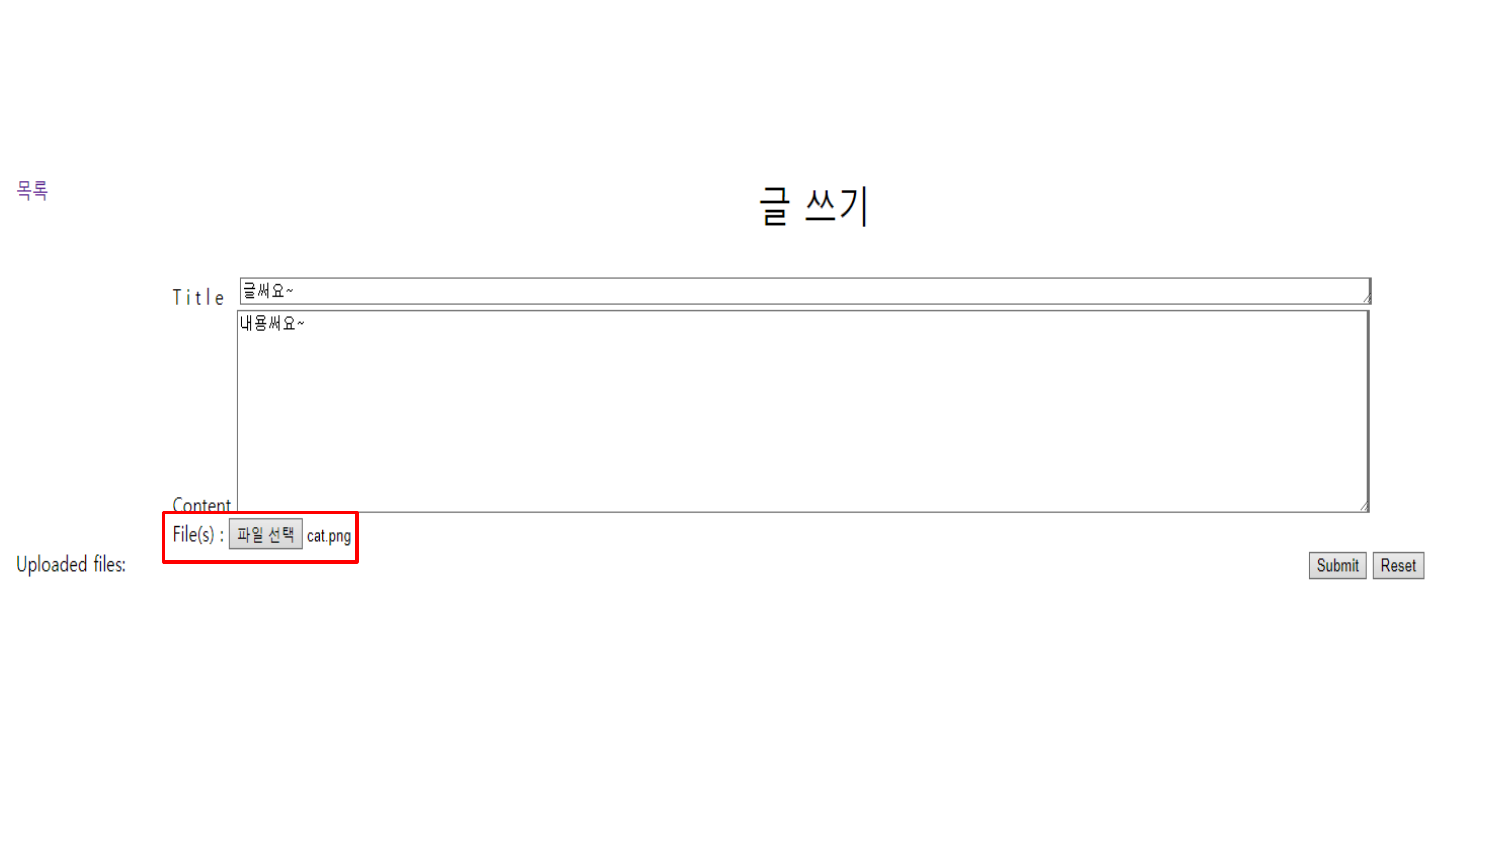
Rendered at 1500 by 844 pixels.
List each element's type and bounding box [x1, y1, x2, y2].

picture [13, 140, 1464, 621]
